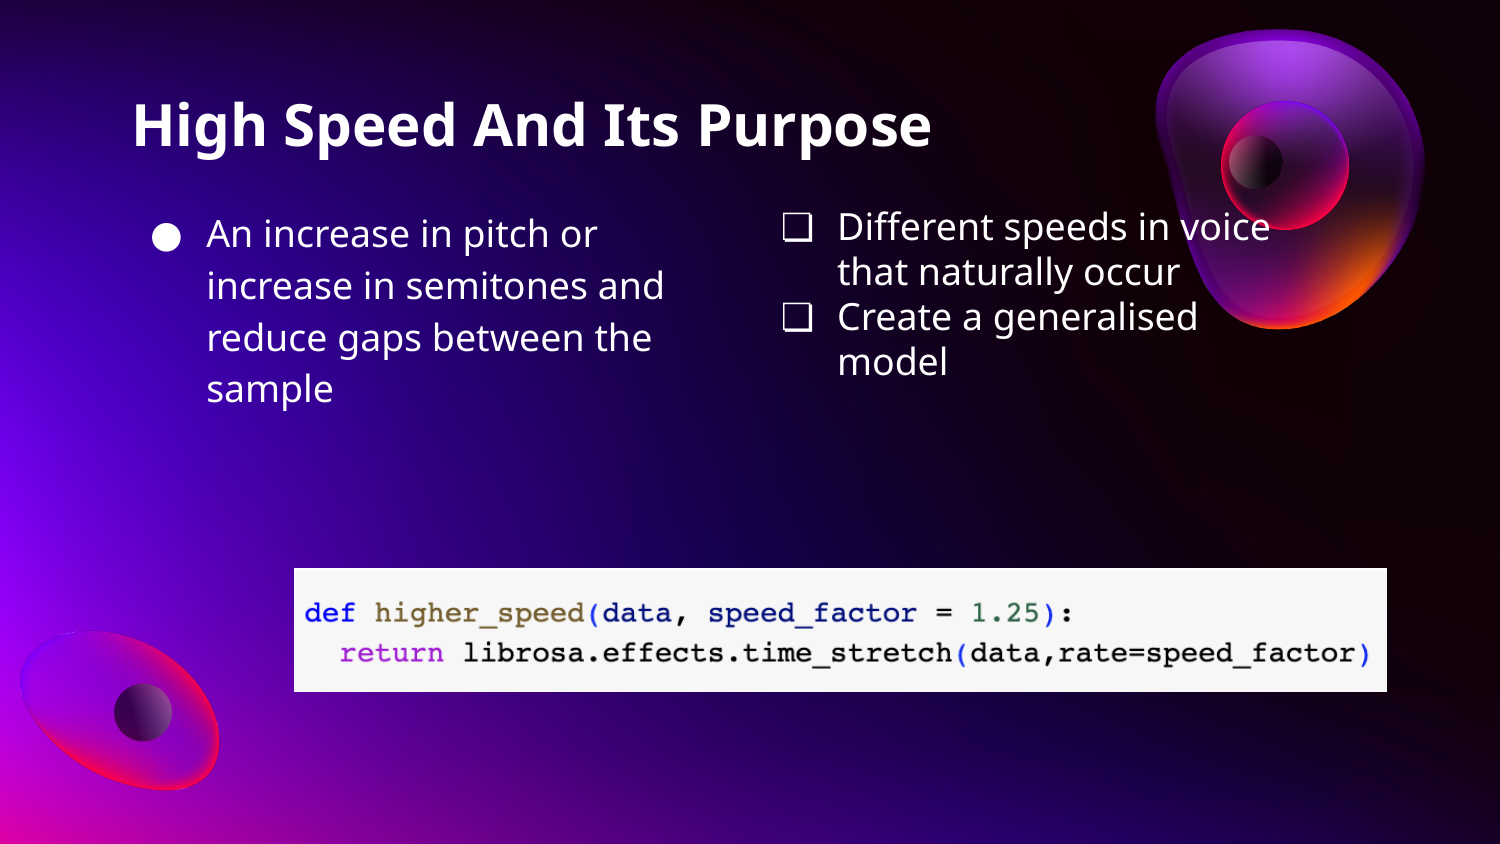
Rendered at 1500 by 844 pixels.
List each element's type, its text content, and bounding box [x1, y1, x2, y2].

text_box Different speeds in voice that naturally occur Create a generalised model [747, 188, 1319, 407]
picture [0, 0, 1500, 844]
title High Speed And Its Purpose [116, 72, 1387, 167]
list An increase in pitch or increase in semitones and reduce gaps between the sample [116, 188, 689, 387]
